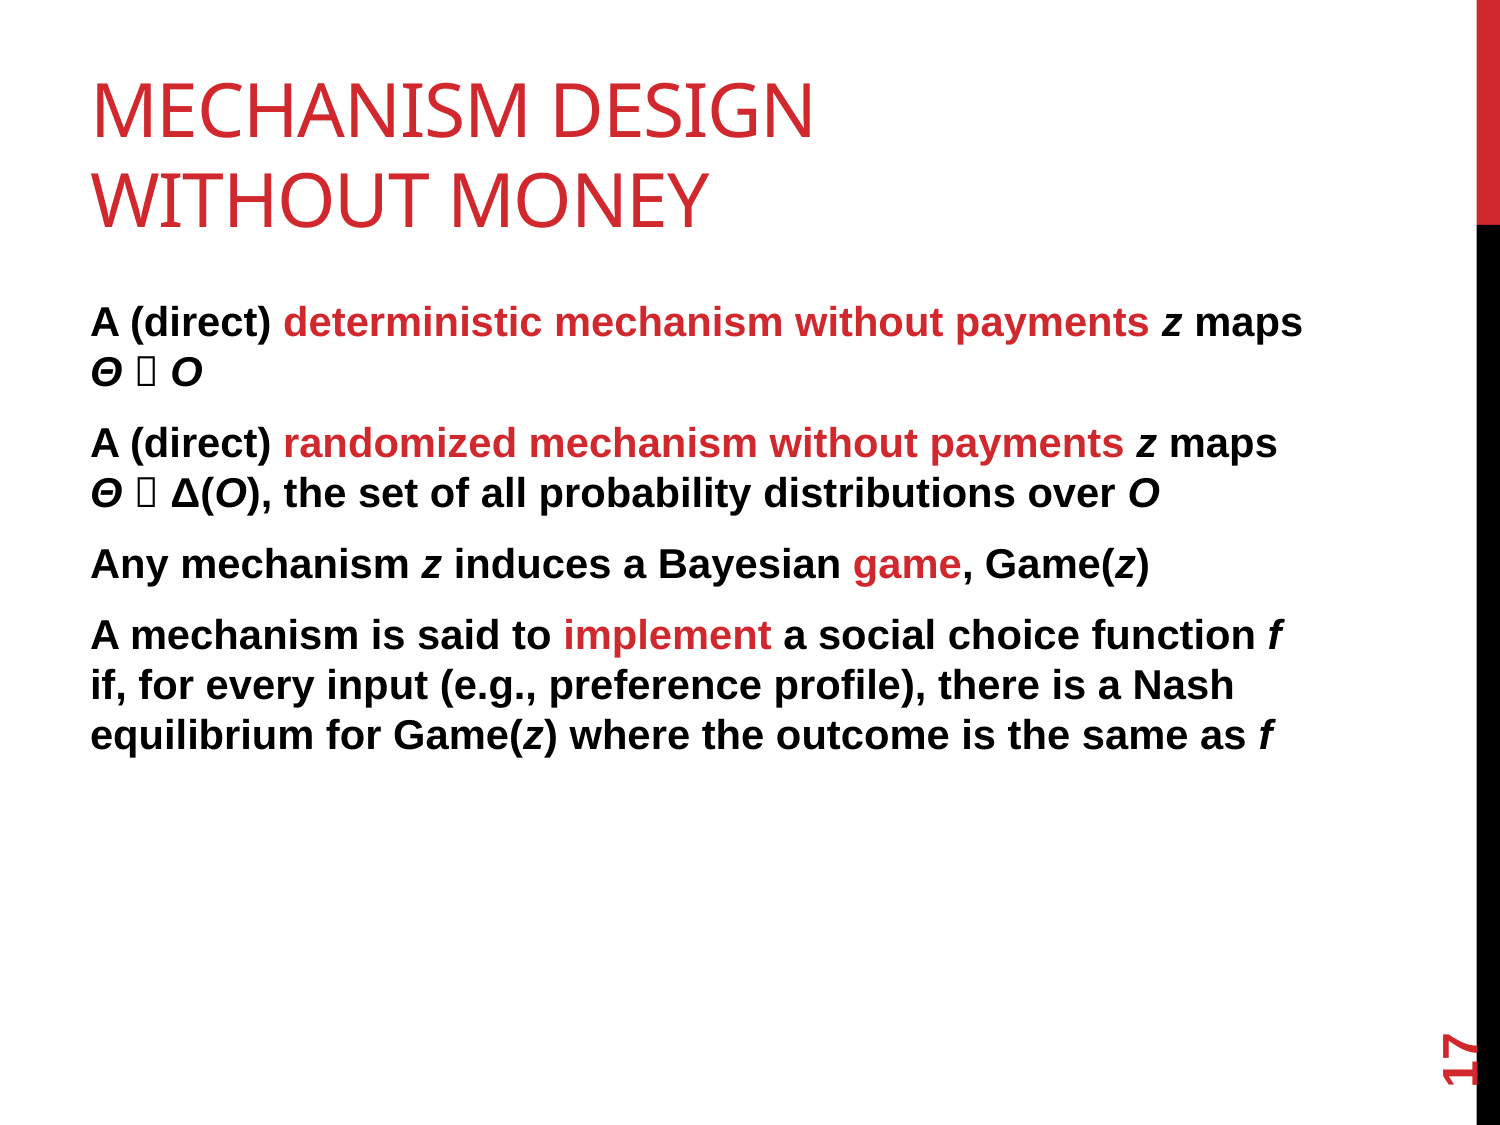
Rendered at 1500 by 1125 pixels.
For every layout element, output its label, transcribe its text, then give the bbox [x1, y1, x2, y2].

title Mechanism Design Without Money [75, 25, 1025, 250]
list A (direct) deterministic mechanism without payments z maps Θ  O A (direct) randomized mechanism without payments z maps Θ  Δ(O), the set of all probability distributions over O Any mechanism z induces a Bayesian game, Game(z) A mechanism is said to implement a social choice function f if, for every input (e.g., preference profile), there is a Nash equilibrium for Game(z) where the outcome is the same as f [75, 287, 1325, 779]
slide_number 17 [1427, 887, 1488, 1104]
